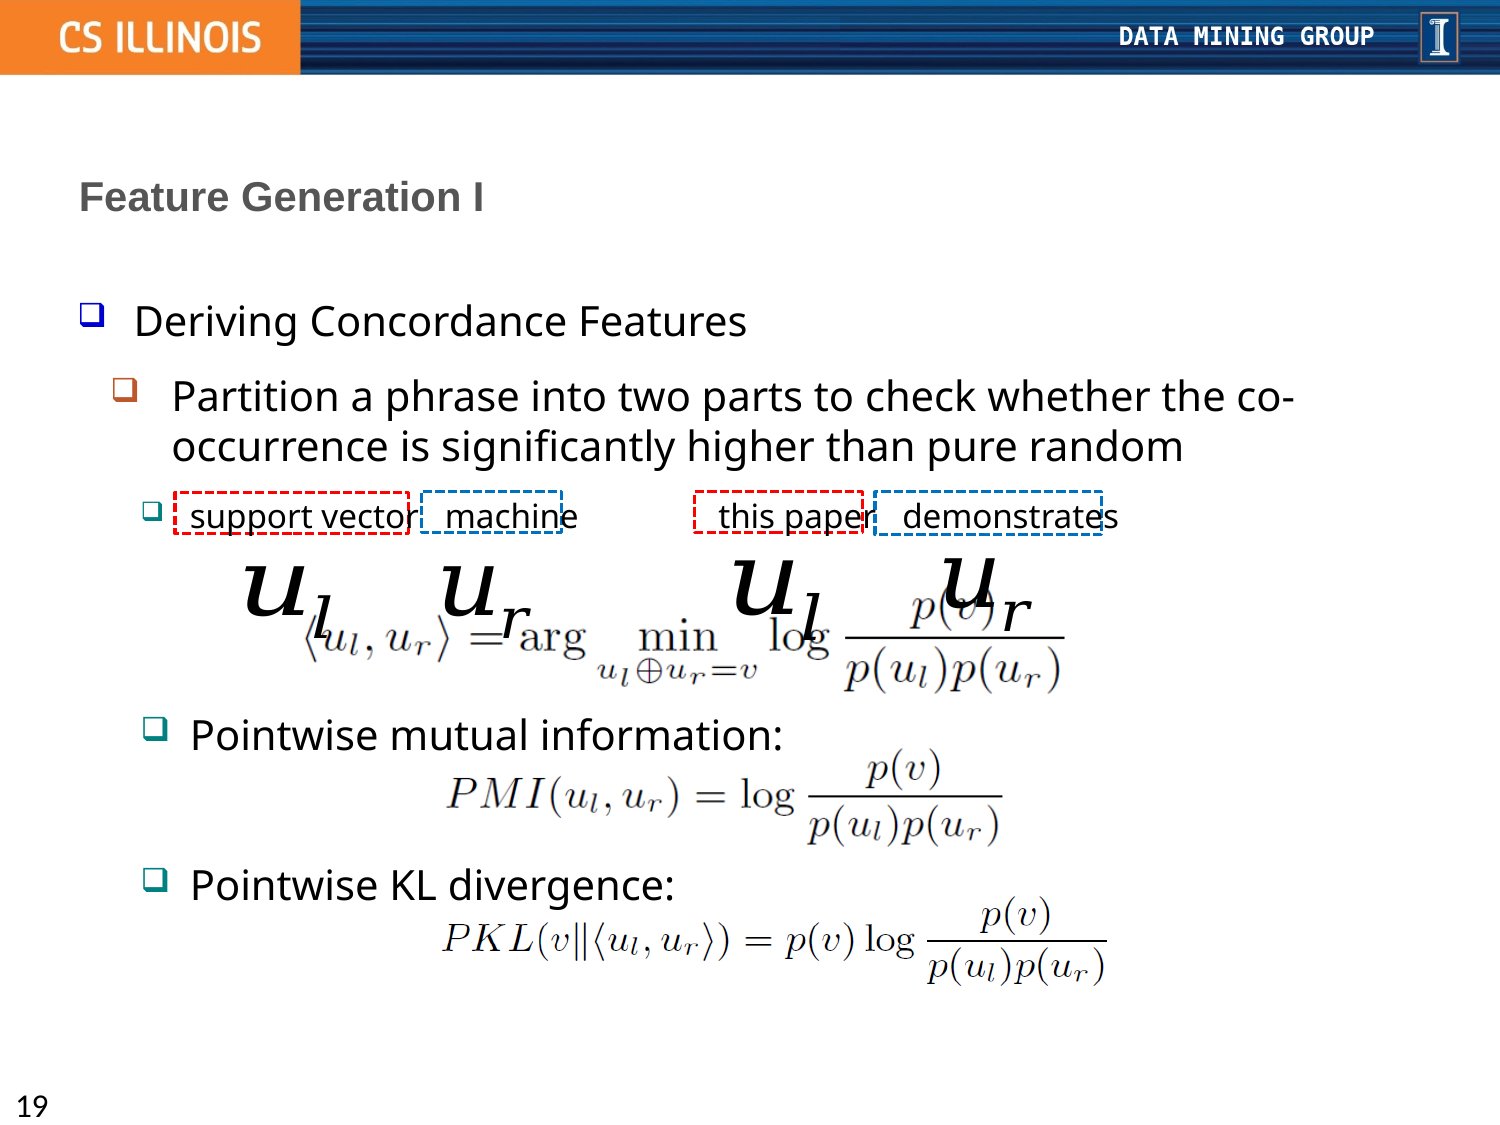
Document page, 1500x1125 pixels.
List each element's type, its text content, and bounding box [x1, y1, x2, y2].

picture [0, 0, 1500, 1125]
text_box Feature Generation I [64, 162, 500, 228]
list Deriving Concordance Features Partition a phrase into two parts to check whether the co-occurrence is significantly higher than pure random support vector machine this paper demonstrates Pointwise mutual information: Pointwise KL divergence: [62, 287, 1466, 1113]
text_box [174, 491, 1125, 1001]
